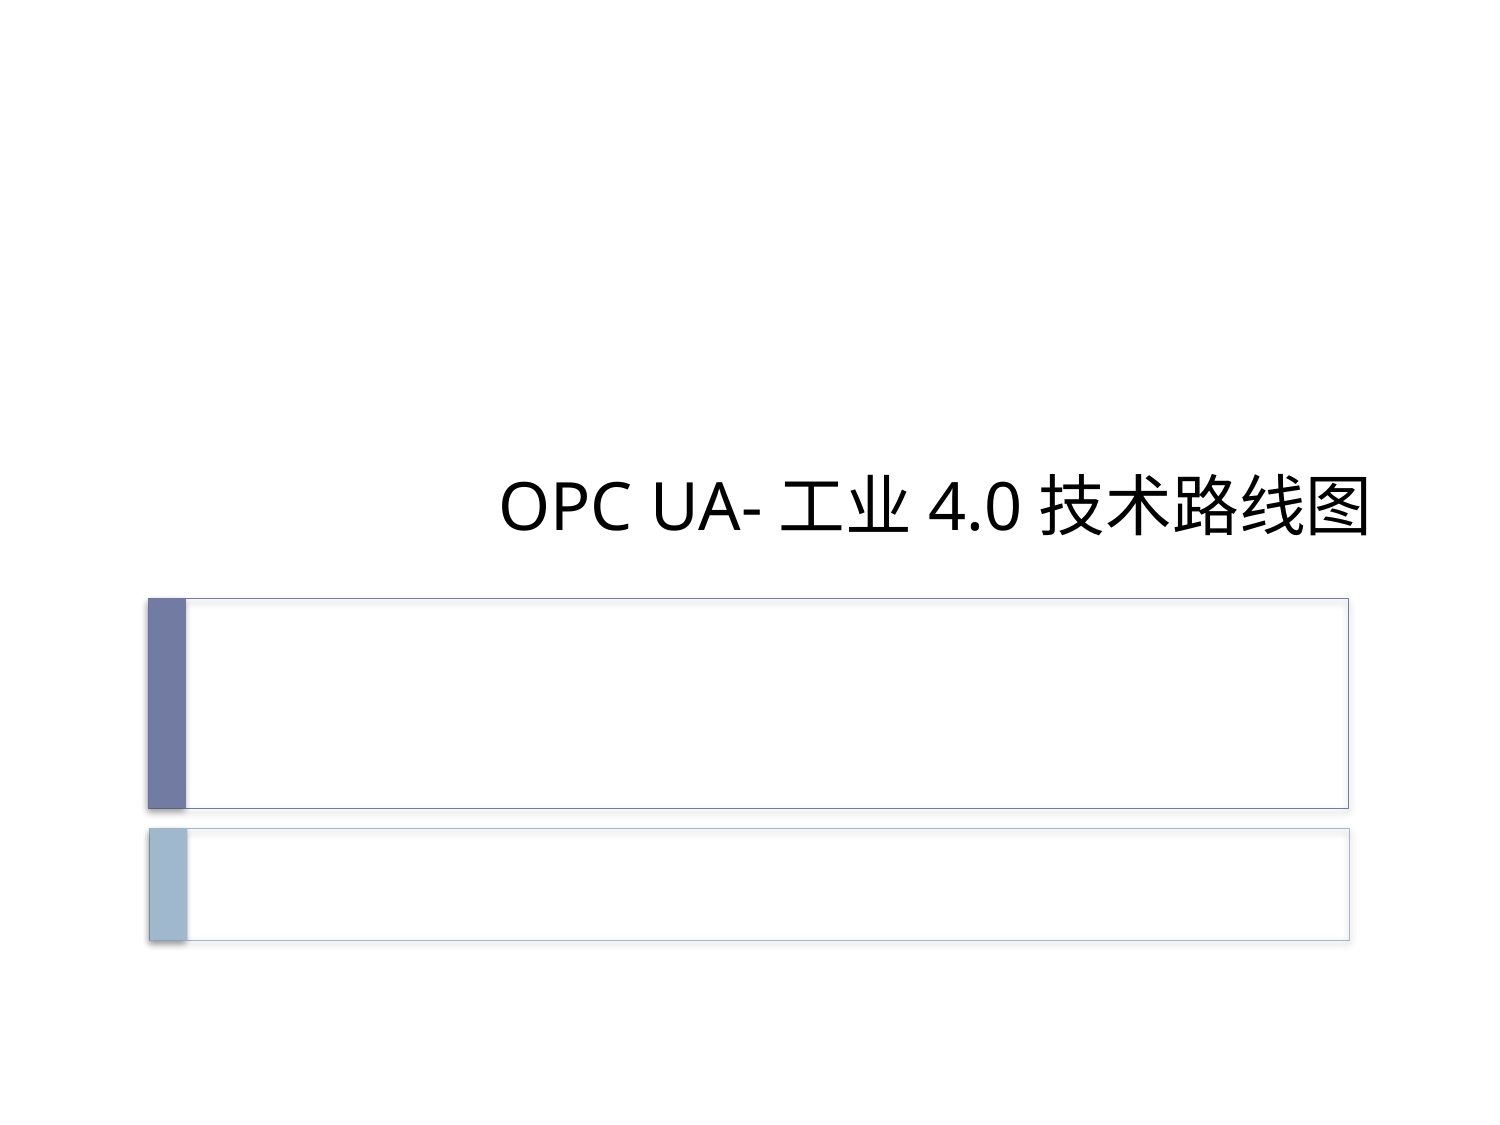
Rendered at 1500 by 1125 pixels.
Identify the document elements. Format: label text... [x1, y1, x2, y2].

title OPC UA-工业4.0技术路线图 [112, 456, 1388, 591]
